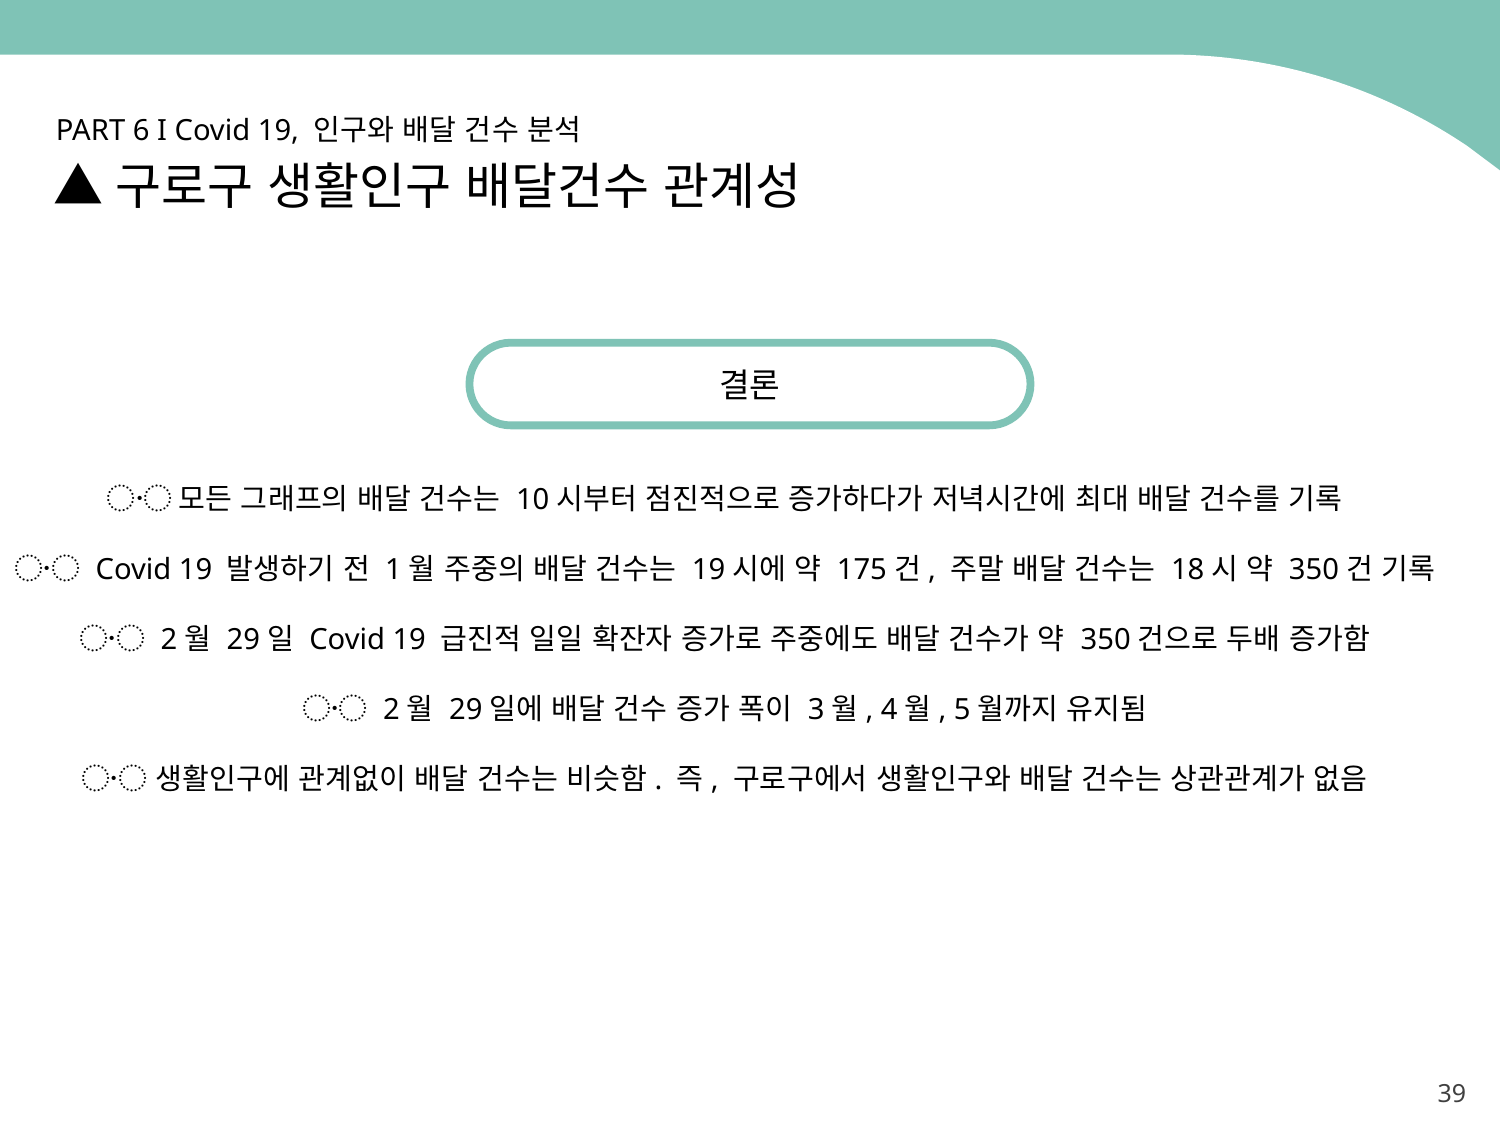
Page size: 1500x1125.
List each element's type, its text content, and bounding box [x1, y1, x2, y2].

text_box PART 6 I Covid 19, 인구와 배달 건수 분석 [55, 110, 638, 146]
text_box 〮 모든 그래프의 배달 건수는 10시부터 점진적으로 증가하다가 저녁시간에 최대 배달 건수를 기록 〮 Covid 19 발생하기 전 1월 주중의 배달 건수는 19시에 약 175건, 주말 배달 건수는 18시 약 350건 기록 〮 2월 29일 Covid 19 급진적 일일 확잔자 증가로 주중에도 배달 건수가 약 350건으로 두배 증가함 〮 2월 29일에 배달 건수 증가 폭이 3월, 4월, 5월까지 유지됨 〮 생활인구에 관계없이 배달 건수는 비슷함. 즉, 구로구에서 생활인구와 배달 건수는 상관관계가 없음 [1, 480, 1449, 796]
slide_number 39 [1143, 1070, 1481, 1109]
text_box ▲구로구 생활인구 배달건수 관계성 [53, 154, 1303, 221]
text_box [469, 342, 1031, 426]
text_box 결론 [561, 363, 939, 404]
